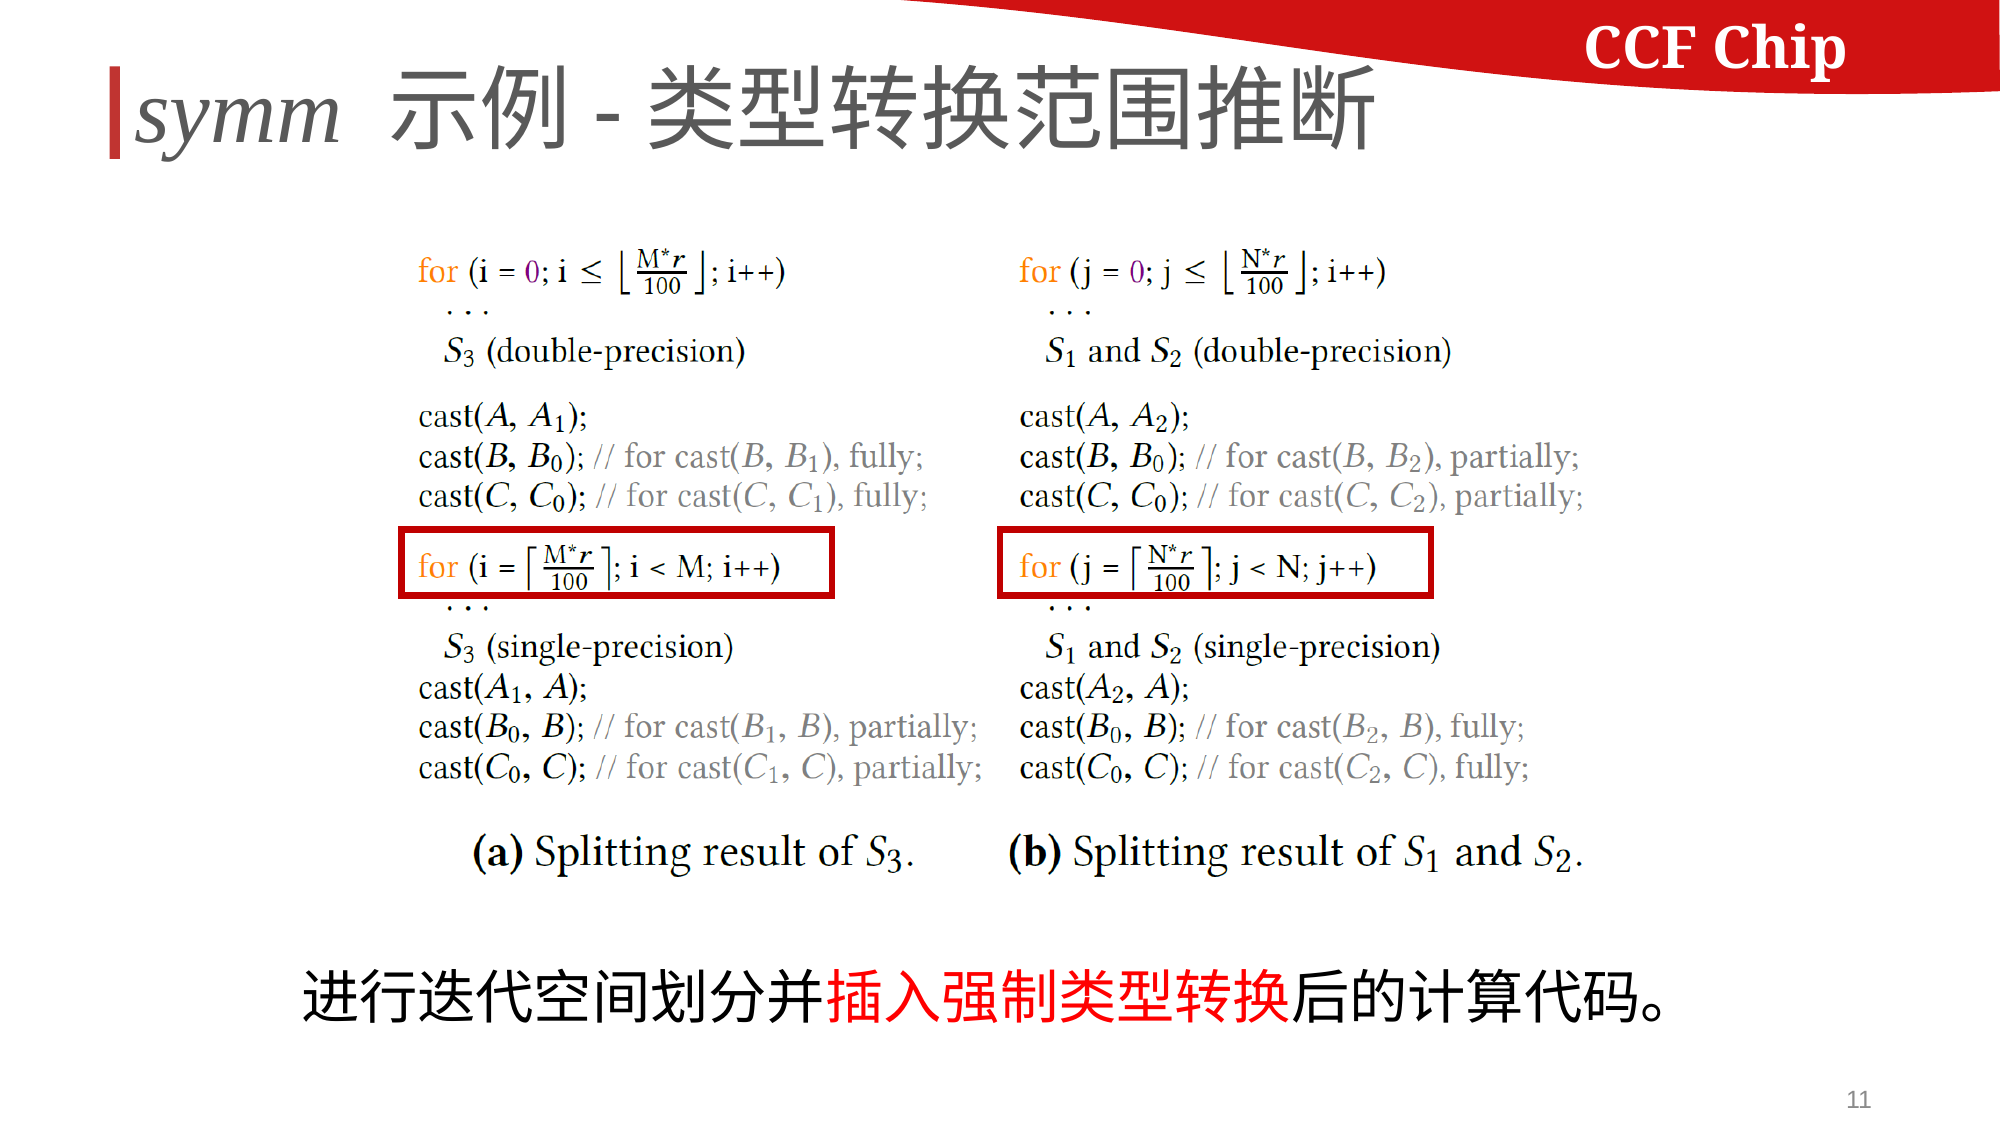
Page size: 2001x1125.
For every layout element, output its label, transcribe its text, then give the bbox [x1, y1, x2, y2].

title symm 示例-类型转换范围推断 [119, 4, 1845, 222]
text_box 进行迭代空间划分并插入强制类型转换后的计算代码。 [219, 917, 1781, 1038]
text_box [386, 232, 1614, 893]
